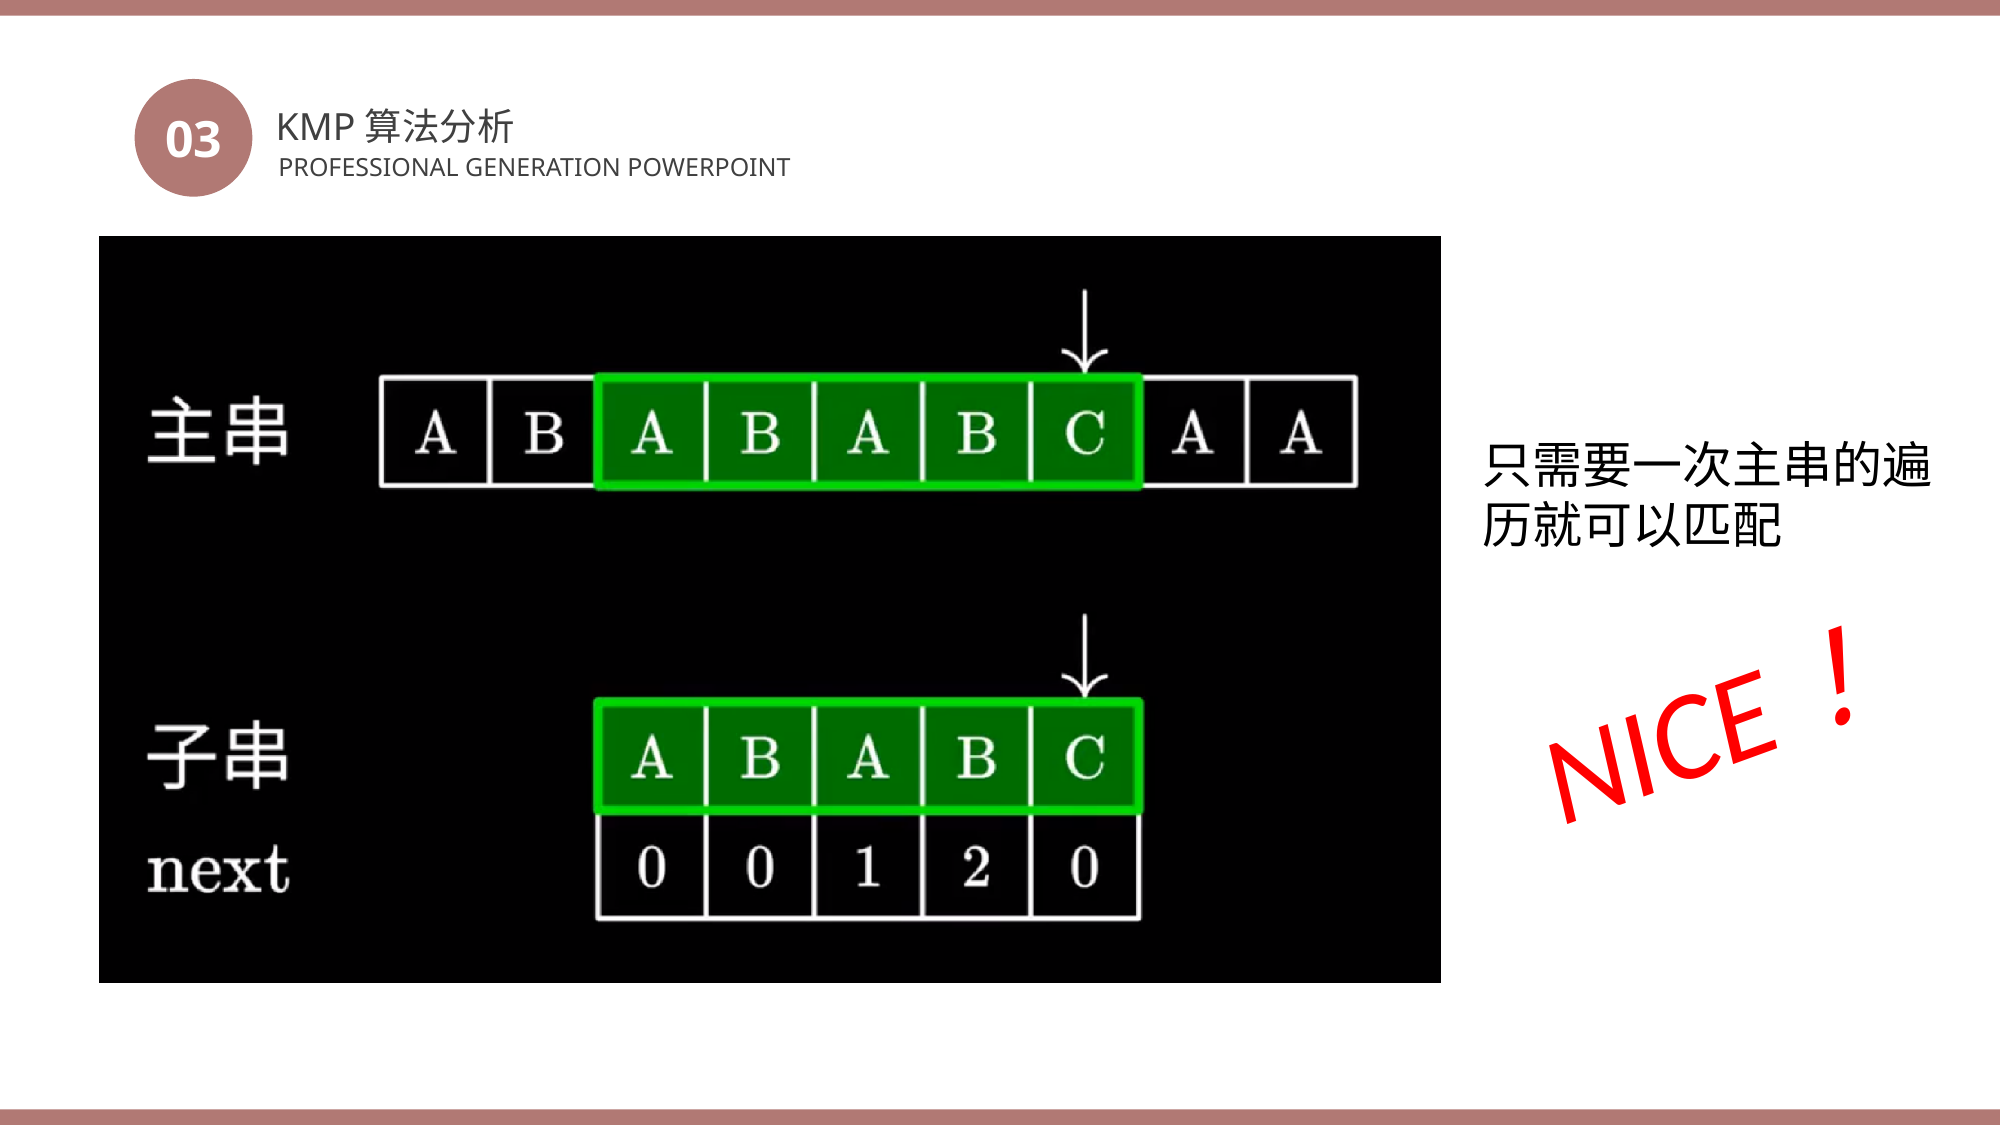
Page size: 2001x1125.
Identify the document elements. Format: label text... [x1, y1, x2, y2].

text_box [133, 113, 139, 163]
text_box [248, 113, 254, 163]
text_box 03 [139, 99, 248, 175]
text_box [0, 0, 2000, 17]
text_box [146, 175, 241, 198]
text_box [0, 1108, 2000, 1125]
text_box NICE！ [1455, 545, 2000, 880]
text_box 只需要一次主串的遍历就可以匹配 [1467, 426, 1993, 561]
text_box PROFESSIONAL GENERATION POWERPOINT [263, 144, 960, 190]
text_box KMP算法分析 [260, 72, 530, 155]
picture [99, 236, 1441, 983]
text_box [147, 77, 240, 99]
